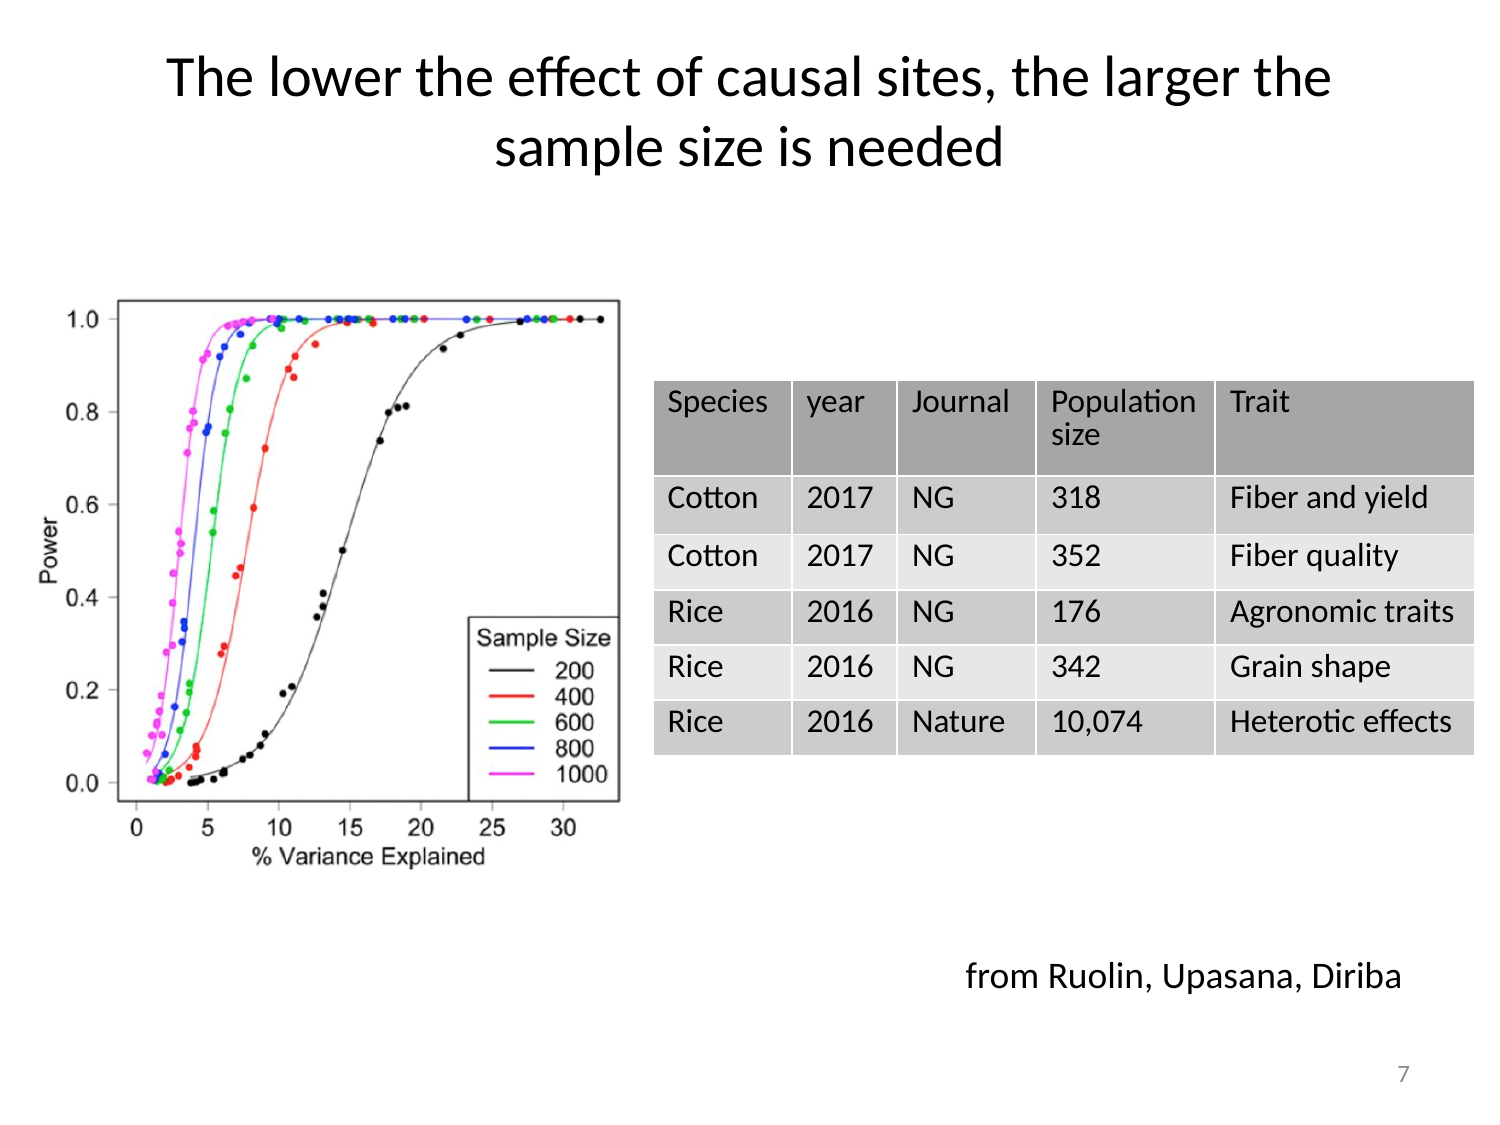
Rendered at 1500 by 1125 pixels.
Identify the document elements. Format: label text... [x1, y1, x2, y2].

table_cell 2016 [793, 701, 896, 755]
table_cell Rice [654, 646, 791, 699]
table_cell 10,074 [1037, 701, 1214, 755]
table_cell Fiber and yield [1216, 477, 1474, 534]
table_cell 318 [1037, 477, 1214, 534]
title The lower the effect of causal sites, the larger the sample size is needed [75, 45, 1425, 172]
table_cell Rice [654, 701, 791, 755]
table_header year [793, 381, 896, 475]
picture [18, 279, 645, 881]
table_cell 2017 [793, 535, 896, 589]
table_cell Fiber quality [1216, 535, 1474, 589]
table_cell NG [898, 646, 1035, 699]
table_header Species [654, 381, 791, 475]
table_cell Cotton [654, 535, 791, 589]
table_cell 2016 [793, 591, 896, 644]
table_cell 342 [1037, 646, 1214, 699]
table_header Journal [898, 381, 1035, 475]
table_cell Grain shape [1216, 646, 1474, 699]
table_cell 176 [1037, 591, 1214, 644]
table_cell Agronomic traits [1216, 591, 1474, 644]
table_header Population size [1037, 381, 1214, 475]
table_cell Heterotic effects [1216, 701, 1474, 755]
table_cell 2017 [793, 477, 896, 534]
table_cell Rice [654, 591, 791, 644]
table_cell NG [898, 591, 1035, 644]
text_box from Ruolin, Upasana, Diriba [950, 944, 1427, 1004]
table_cell 352 [1037, 535, 1214, 589]
table_cell Cotton [654, 477, 791, 534]
table_cell 2016 [793, 646, 896, 699]
slide_number 7 [1074, 1042, 1425, 1103]
table_cell NG [898, 477, 1035, 534]
table_cell Nature [898, 701, 1035, 755]
table_cell NG [898, 535, 1035, 589]
table_header Trait [1216, 381, 1474, 475]
